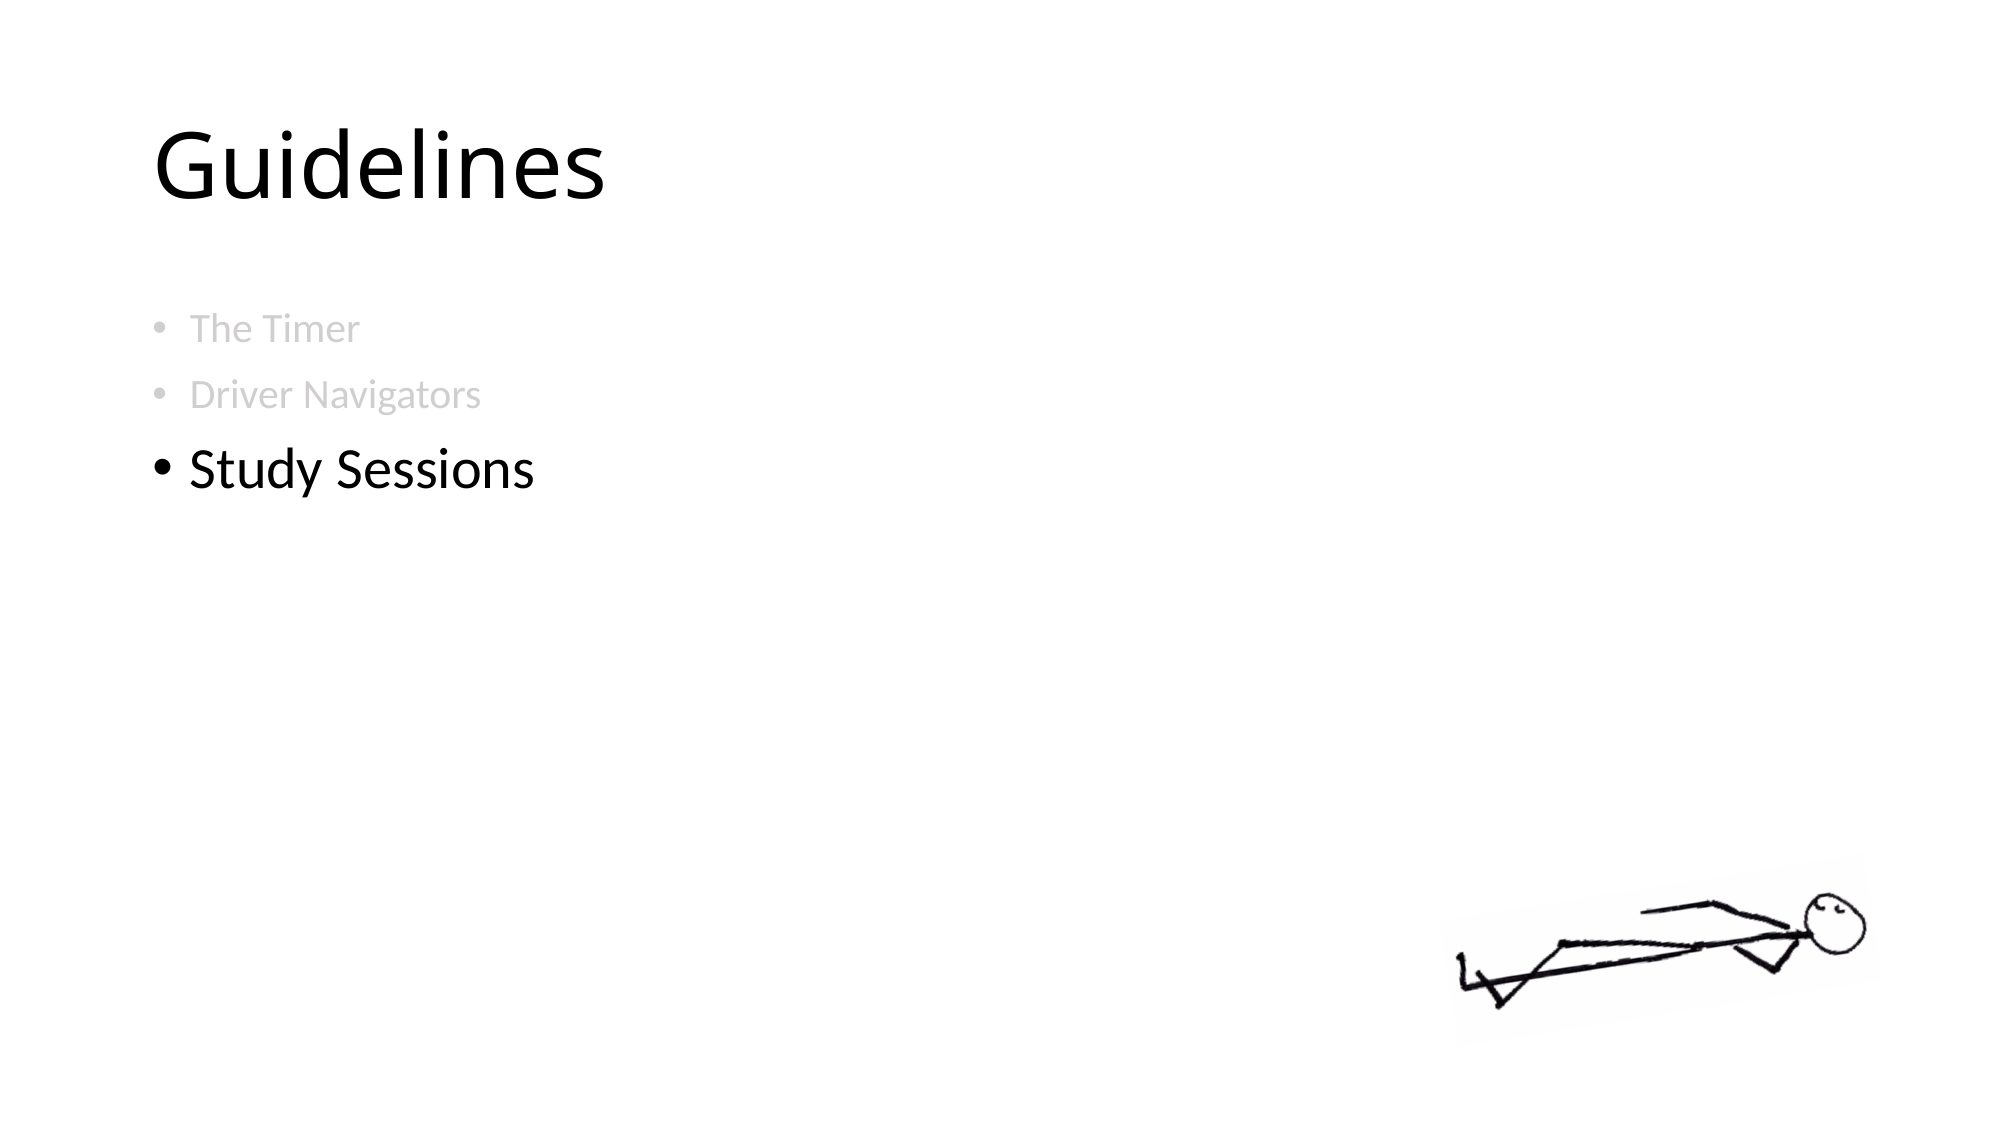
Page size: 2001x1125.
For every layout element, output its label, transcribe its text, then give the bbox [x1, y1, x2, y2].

picture [1440, 855, 1881, 1045]
list The Timer Driver Navigators Study Sessions [137, 299, 1863, 1014]
title Guidelines [137, 59, 1863, 278]
